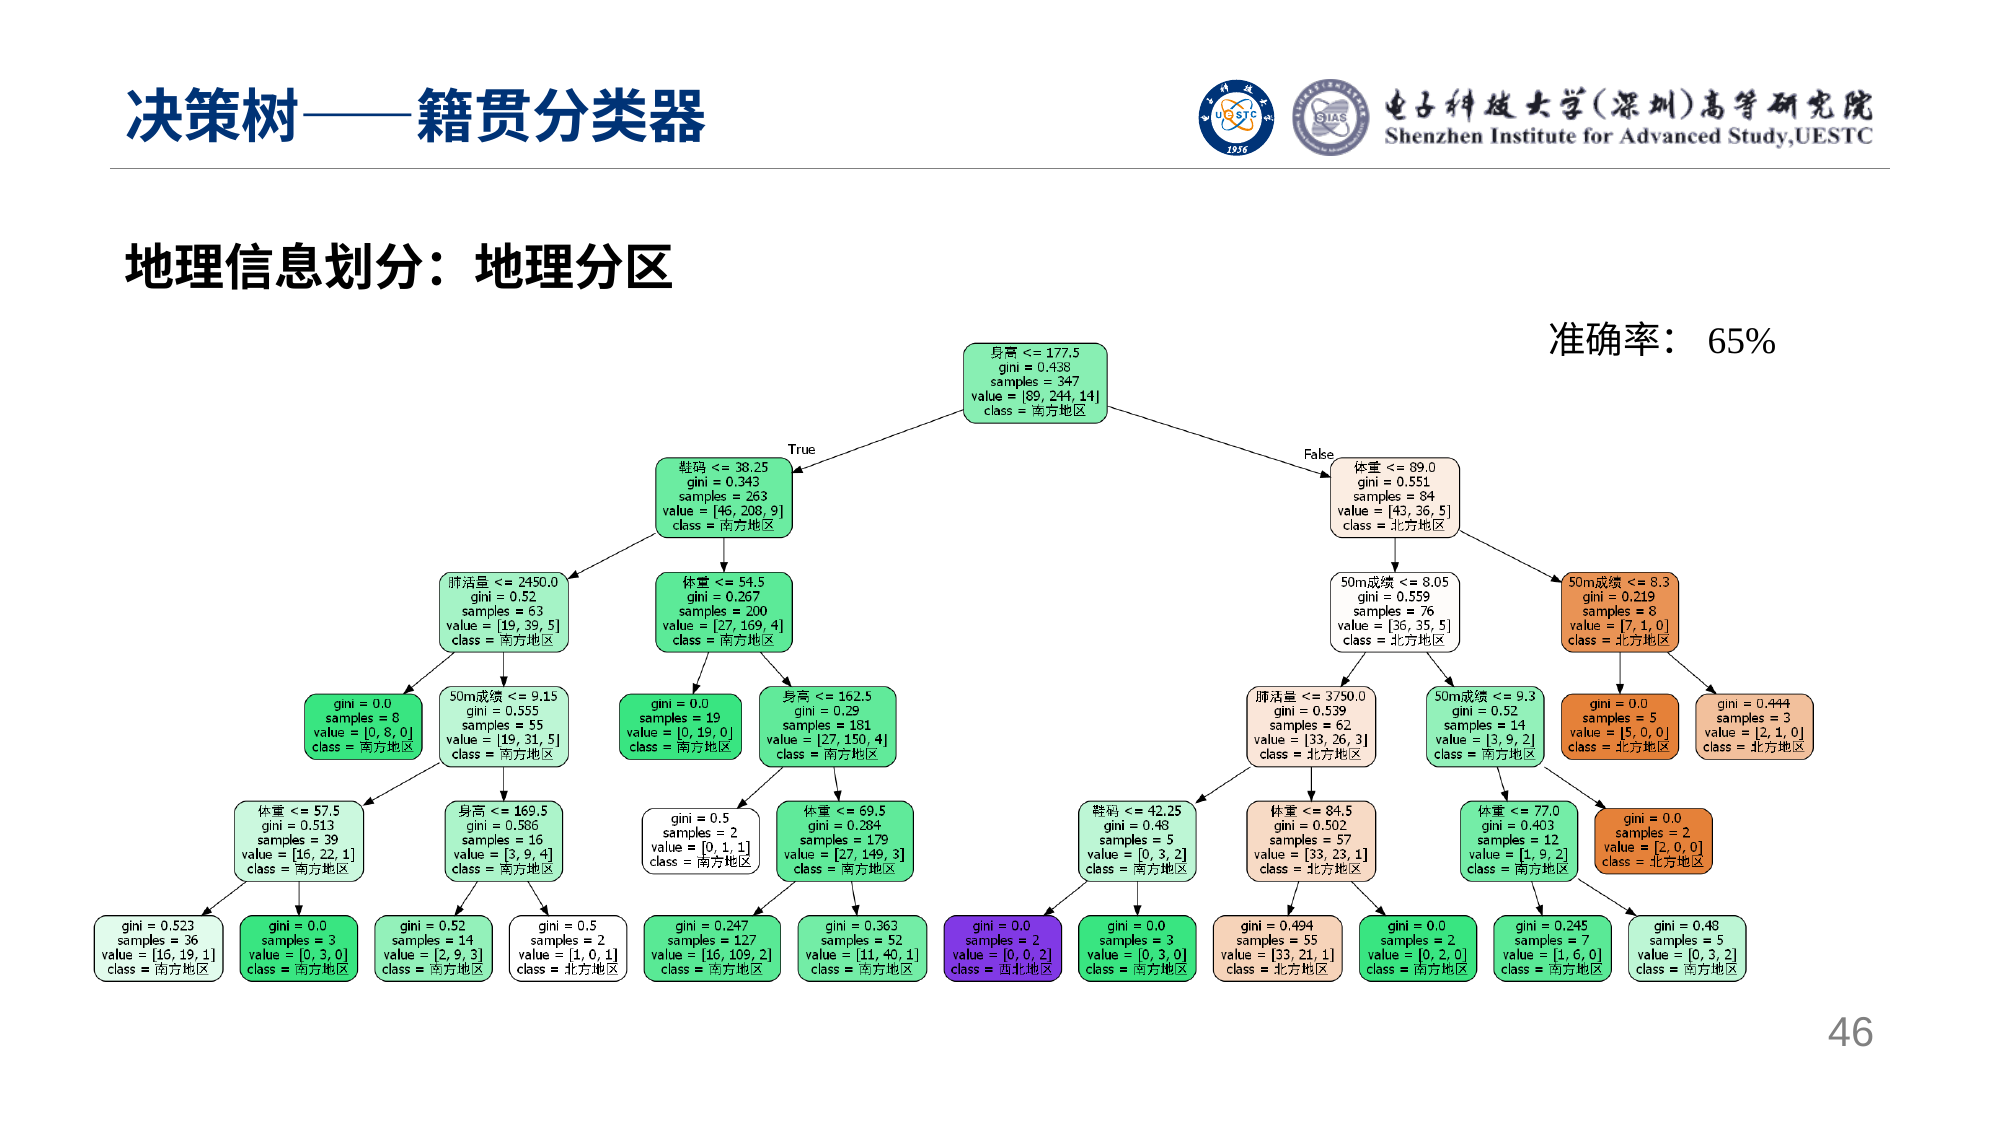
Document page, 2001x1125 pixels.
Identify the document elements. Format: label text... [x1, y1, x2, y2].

slide_number 46 [1799, 1002, 1890, 1058]
title 决策树——籍贯分类器 [109, 0, 1125, 159]
text_box 准确率：65% [1533, 309, 1791, 339]
text_box 地理信息划分：地理分区 [109, 228, 954, 303]
picture [90, 339, 1817, 985]
